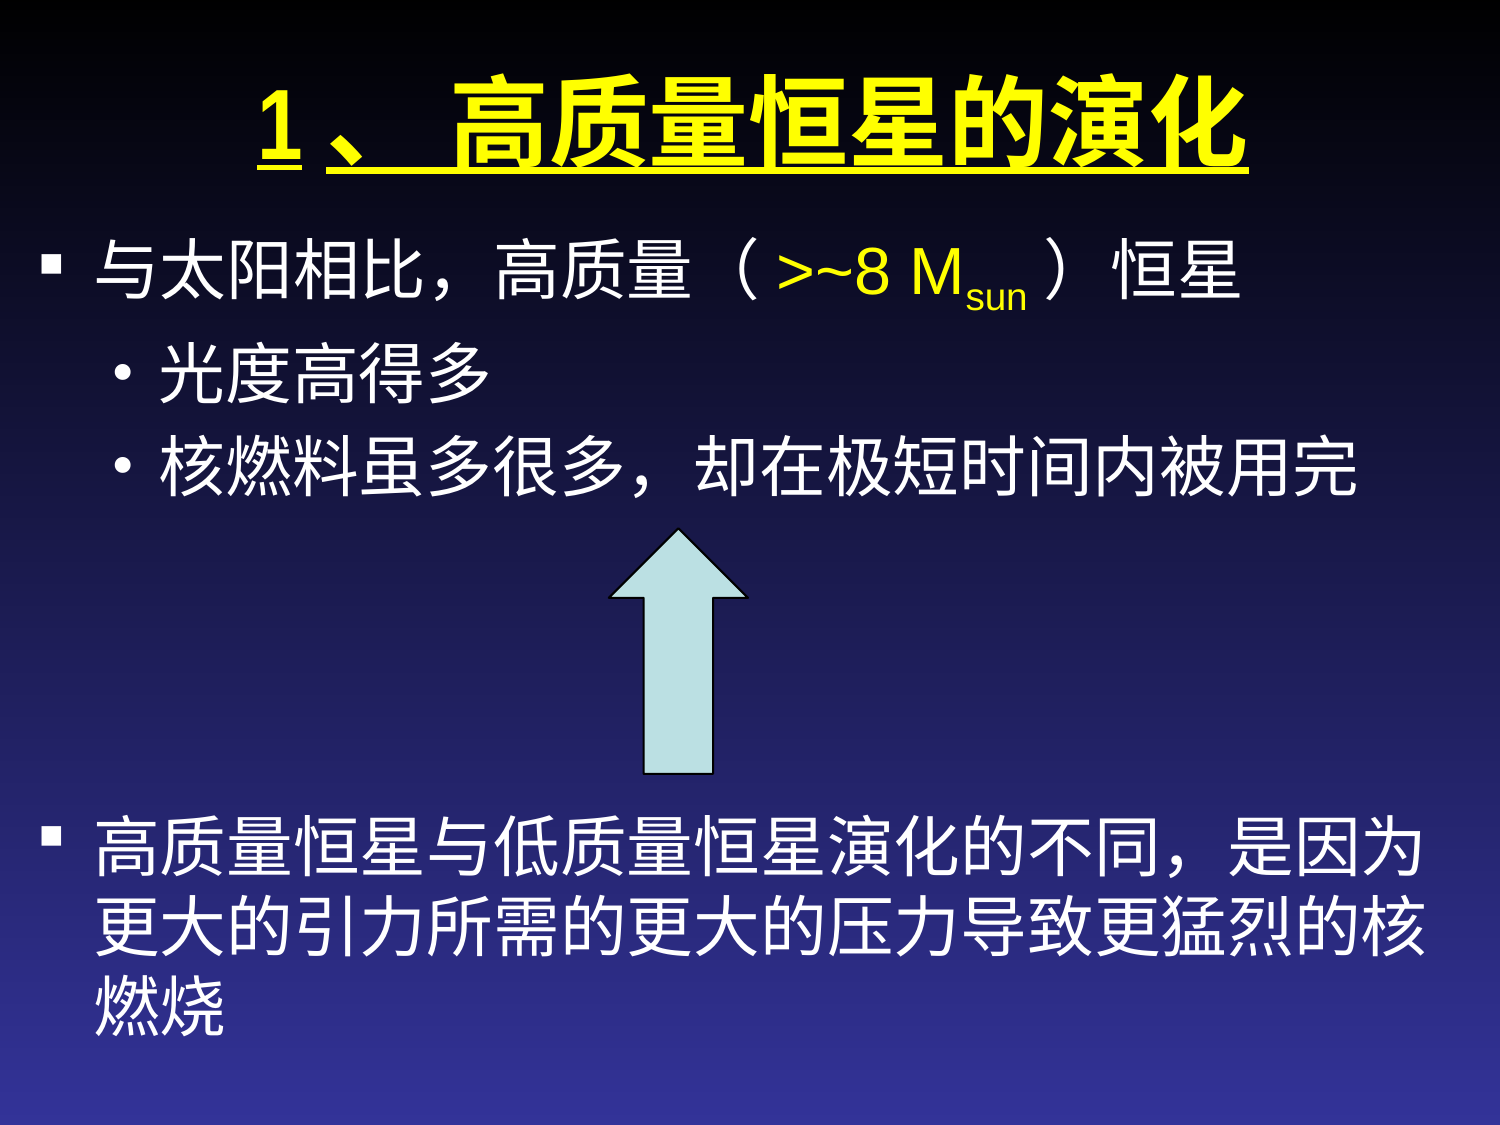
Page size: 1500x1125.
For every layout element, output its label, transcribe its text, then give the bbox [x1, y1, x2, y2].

text_box [608, 528, 748, 774]
title 1、 高质量恒星的演化 [53, 31, 1454, 209]
list 与太阳相比，高质量（>~8 Msun）恒星 光度高得多 核燃料虽多很多，却在极短时间内被用完 高质量恒星与低质量恒星演化的不同，是因为更大的引力所需的更大的压力导致更猛烈的核燃烧 [21, 219, 1485, 1083]
